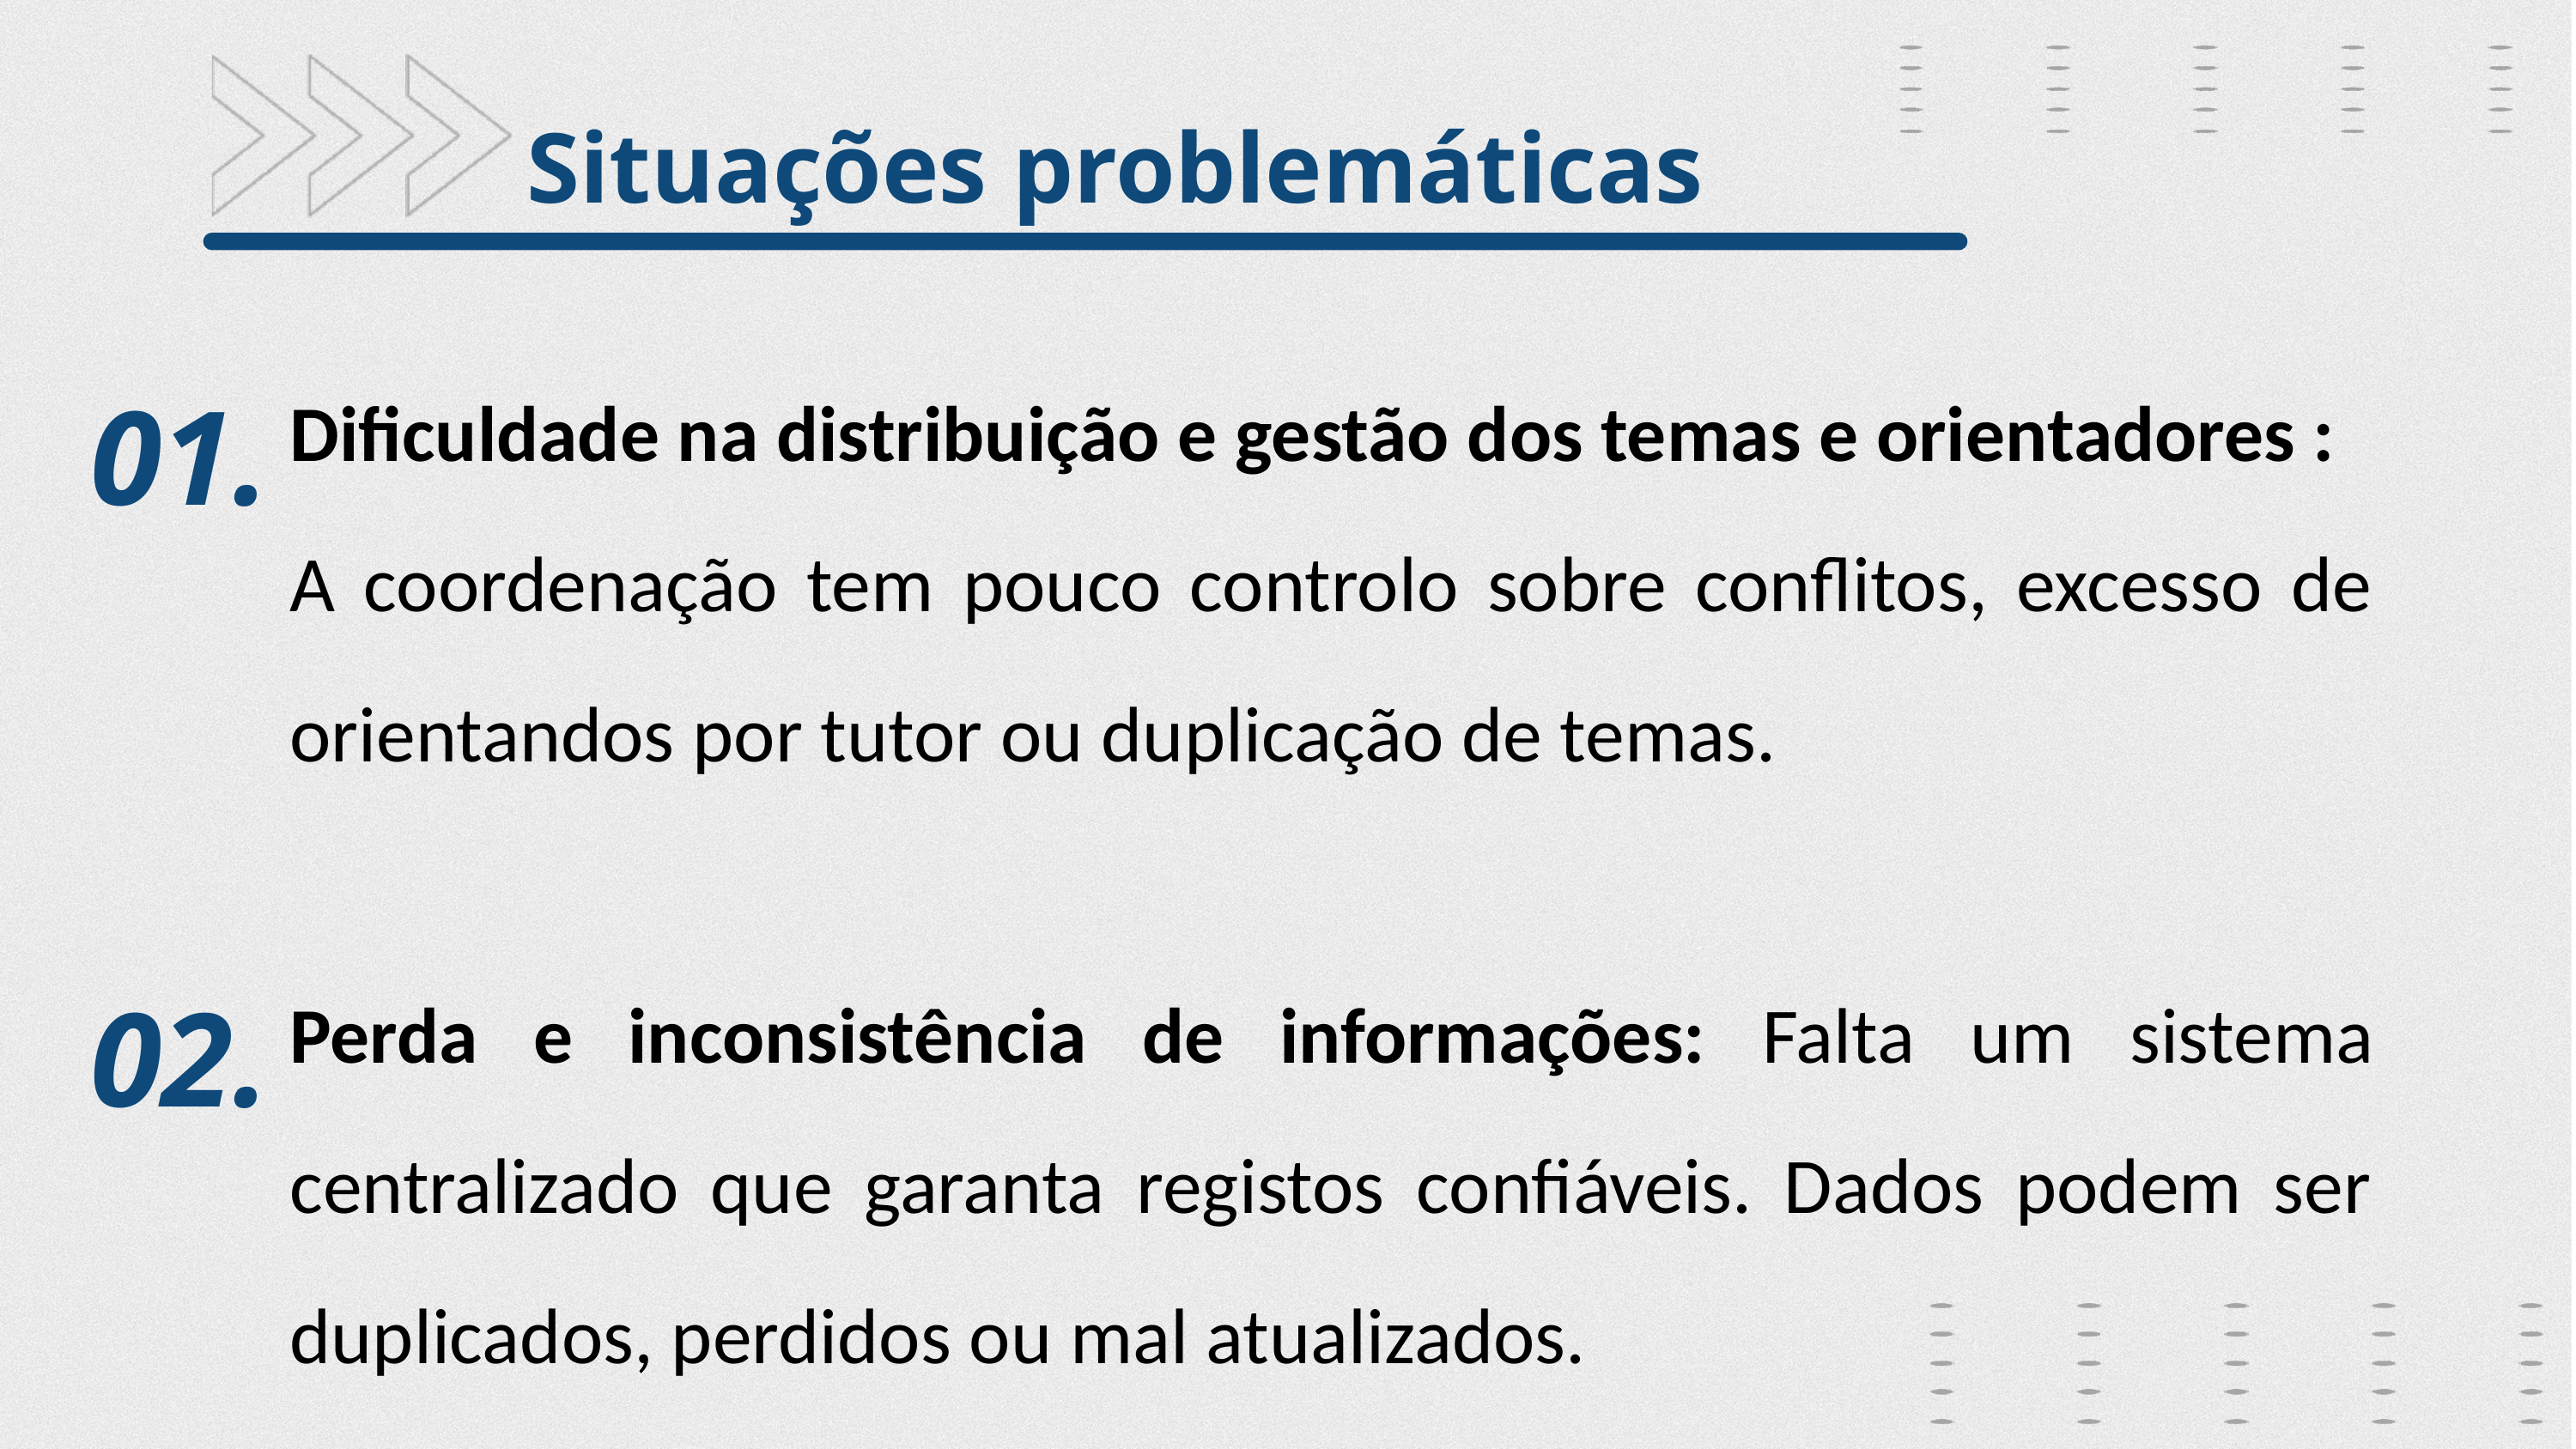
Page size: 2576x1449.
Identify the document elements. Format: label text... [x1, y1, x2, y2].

text_box [1930, 1303, 2543, 1424]
text_box Dificuldade na distribuição e gestão dos temas e orientadores : A coordenação tem pouco controlo sobre conflitos, excesso de orientandos por tutor ou duplicação de temas. Perda e inconsistência de informações: Falta um sistema centralizado que garanta registos confiáveis. Dados podem ser duplicados, perdidos ou mal atualizados. [289, 326, 2374, 1380]
text_box [211, 54, 513, 218]
text_box 01. 02. [90, 380, 334, 1434]
text_box Situações problemáticas [526, 41, 2252, 222]
text_box [2252, 45, 2512, 133]
text_box [0, 0, 2572, 1449]
